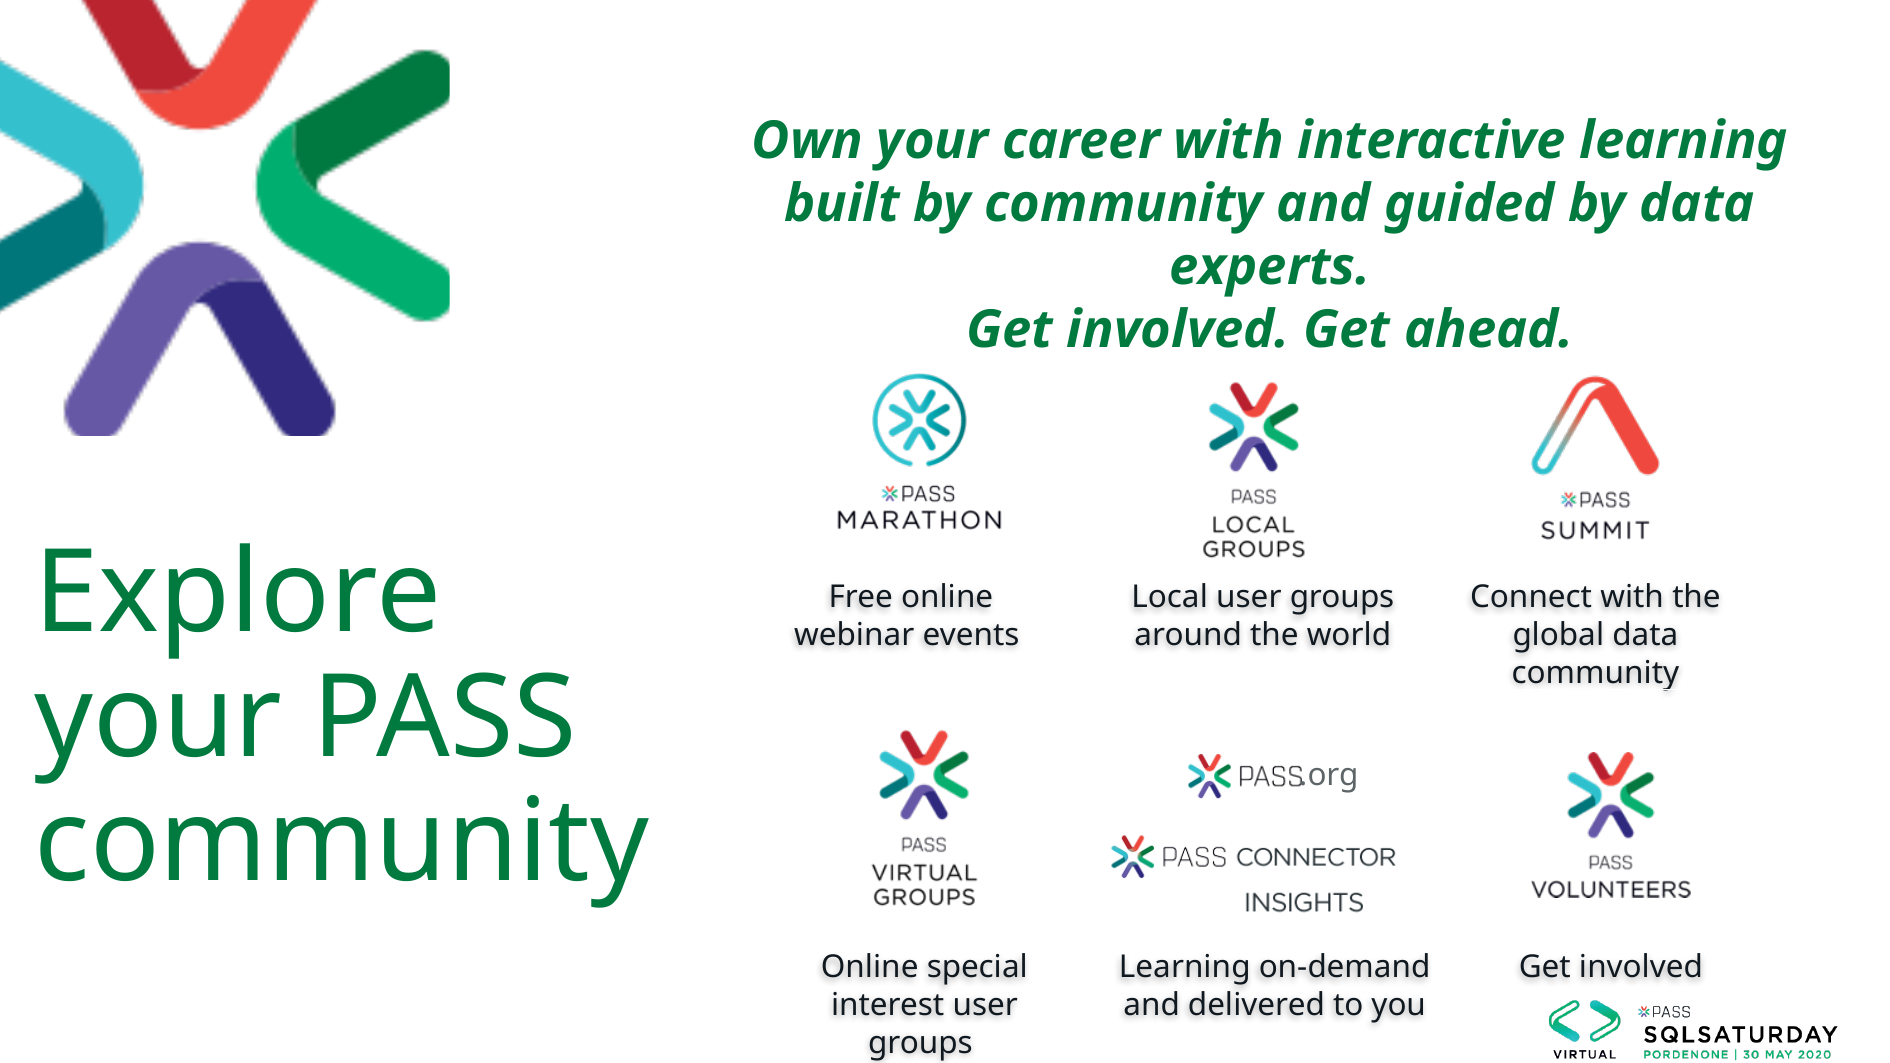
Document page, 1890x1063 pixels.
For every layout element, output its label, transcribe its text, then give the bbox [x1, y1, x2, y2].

picture [801, 334, 1037, 569]
text_box Free online webinar events [762, 568, 1060, 655]
picture [1517, 985, 1890, 1063]
text_box Own your career with interactive learning built by community and guided by data experts. Get involved. Get ahead. [692, 98, 1848, 366]
picture [0, 0, 450, 436]
picture [1478, 341, 1712, 575]
text_box Connect with the global data community [1425, 568, 1778, 655]
text_box Learning on-demand and delivered to you [1085, 938, 1461, 1025]
picture [795, 689, 1053, 947]
text_box Online special interest user groups [762, 938, 1084, 1025]
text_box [1096, 823, 1421, 915]
title Explore your PASS community [34, 531, 706, 770]
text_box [1171, 737, 1372, 810]
picture [1530, 752, 1691, 898]
text_box Local user groups around the world [1101, 568, 1425, 655]
text_box Get involved [1463, 938, 1759, 1025]
picture [1125, 341, 1383, 599]
